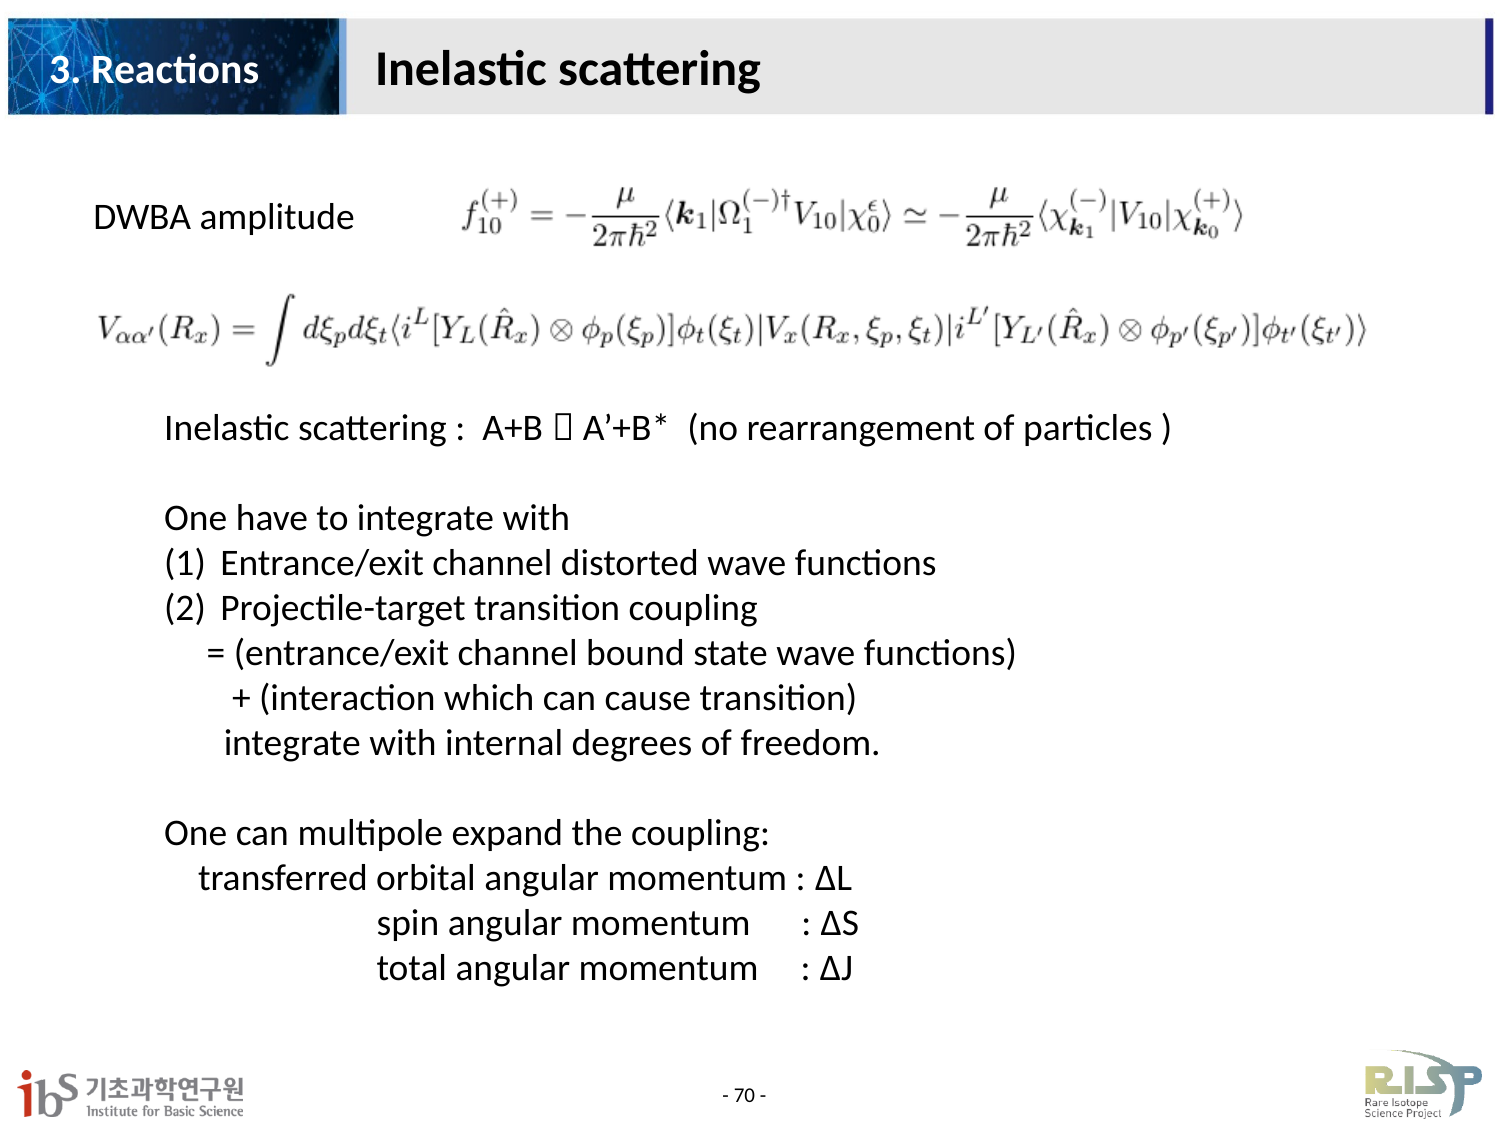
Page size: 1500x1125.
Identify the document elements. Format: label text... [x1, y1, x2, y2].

picture [1364, 1049, 1482, 1119]
picture [442, 167, 1270, 262]
picture [76, 280, 1382, 370]
text_box DWBA amplitude [78, 184, 371, 245]
picture [17, 1070, 243, 1117]
picture [2, 10, 1500, 130]
text_box Inelastic scattering : A+B  A’+B* (no rearrangement of particles ) One have to integrate with Entrance/exit channel distorted wave functions Projectile-target transition coupling = (entrance/exit channel bound state wave functions) + (interaction which can cause transition) integrate with internal degrees of freedom. One can multipole expand the coupling: transferred orbital angular momentum : ΔL spin angular momentum : ΔS total angular momentum : ΔJ [149, 395, 1189, 996]
